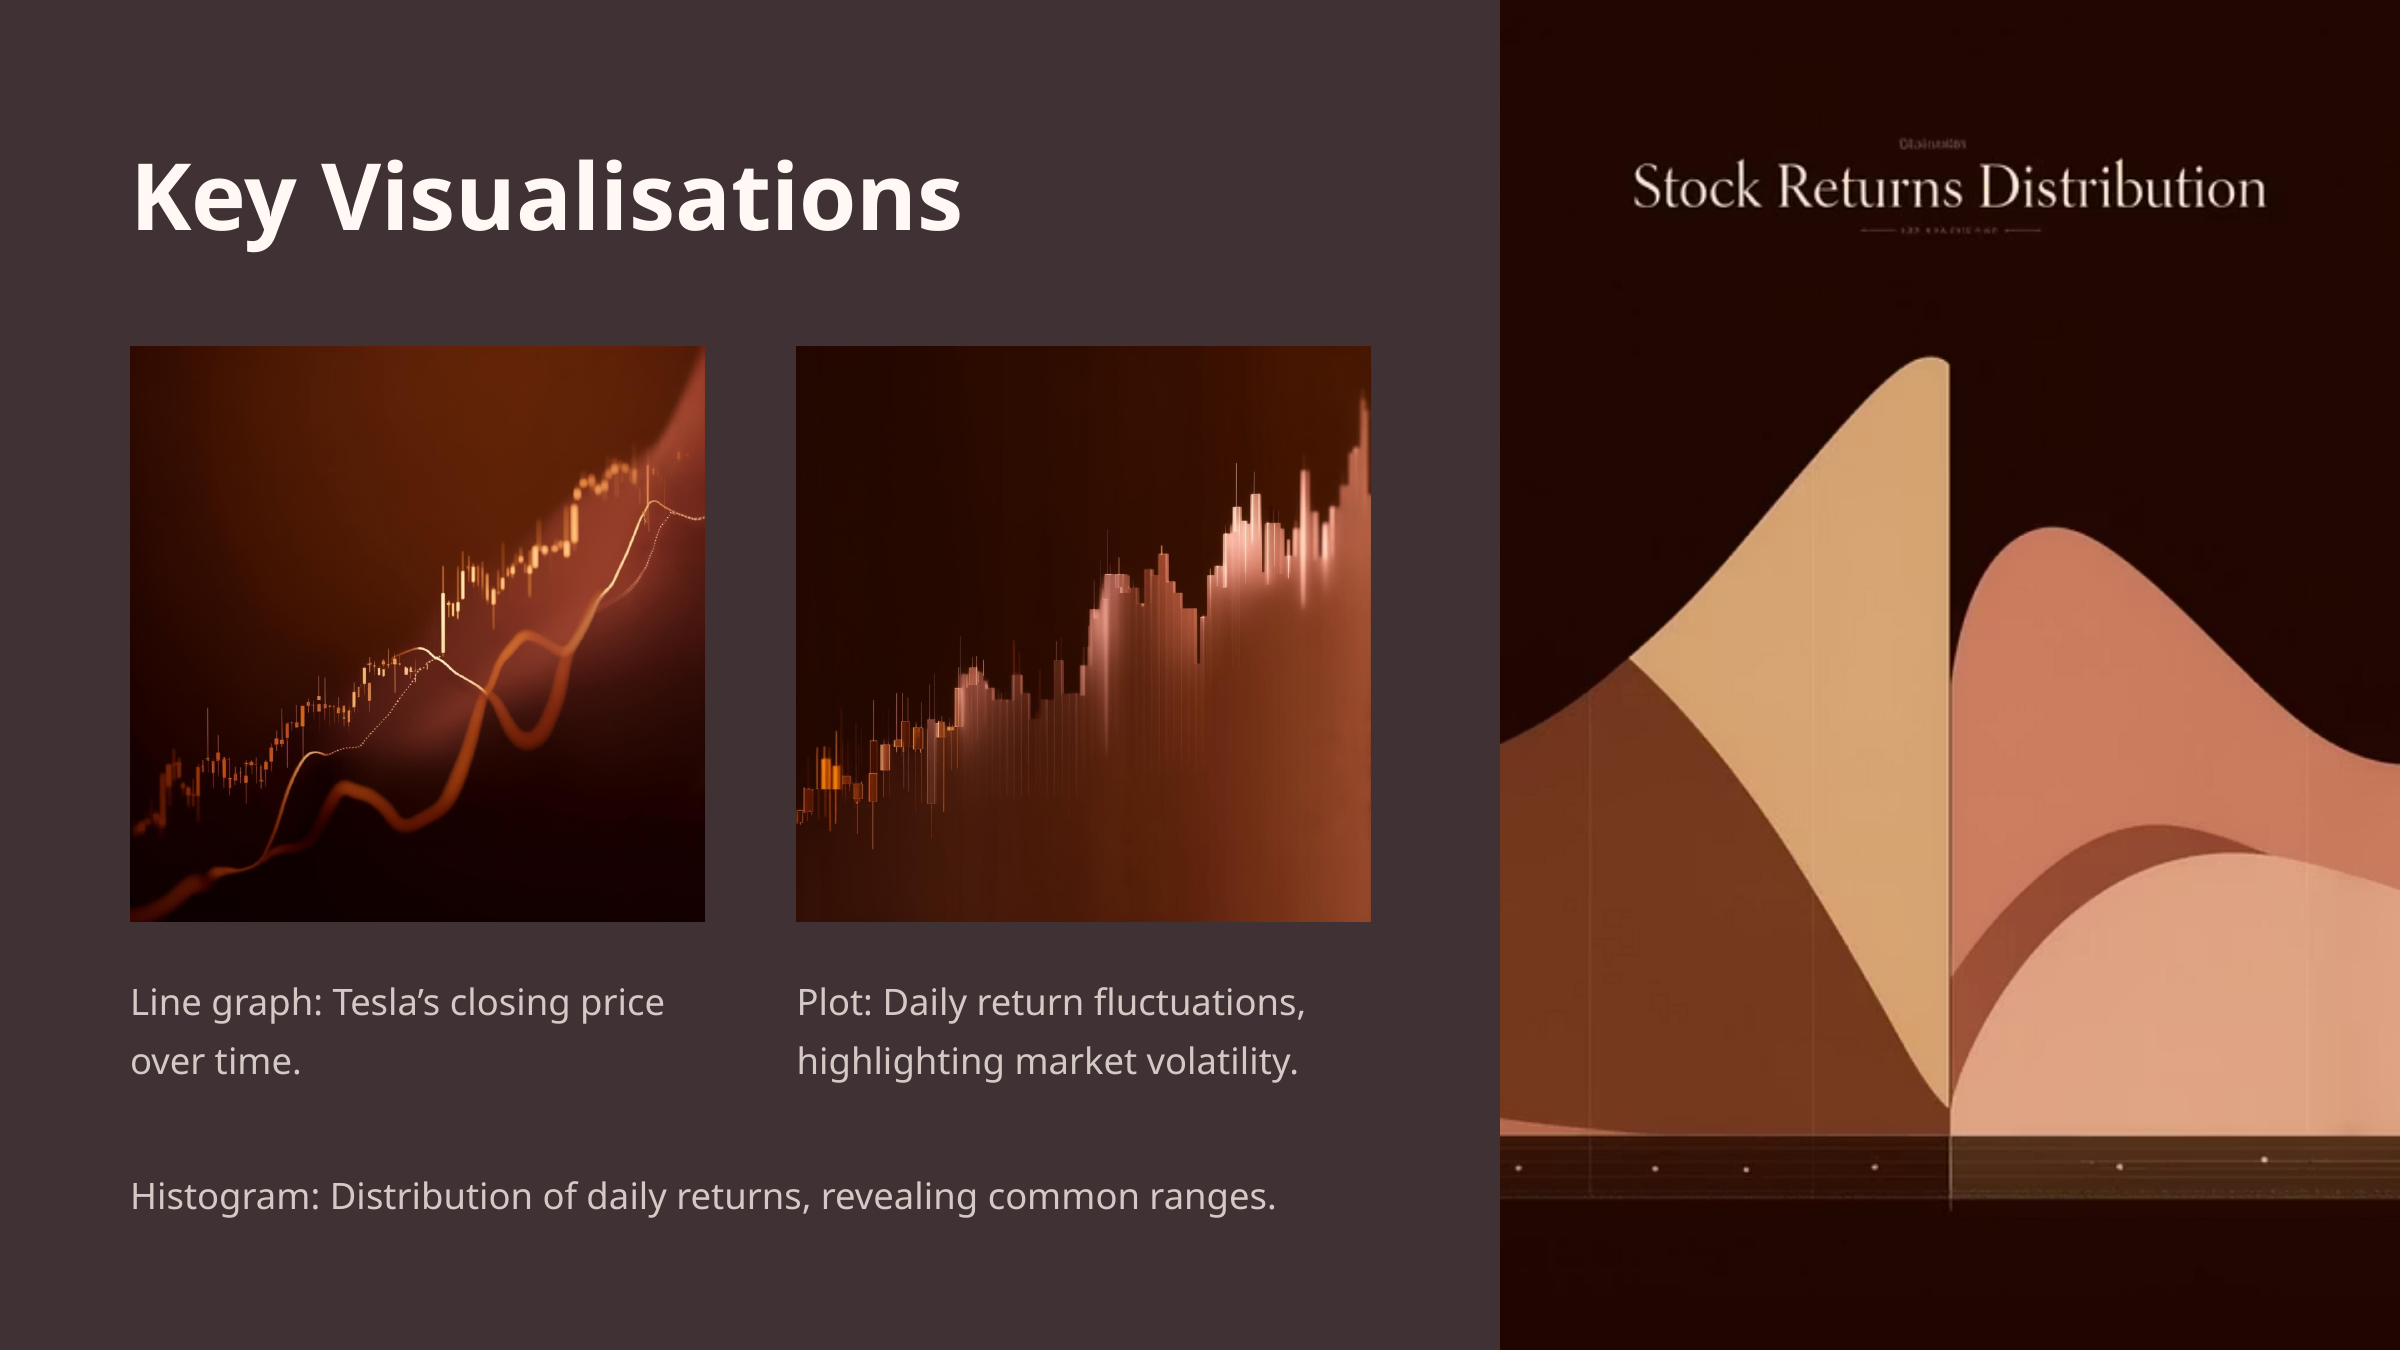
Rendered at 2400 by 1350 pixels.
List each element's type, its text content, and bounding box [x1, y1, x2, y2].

text_box Key Visualisations [130, 132, 1061, 250]
picture [1499, 0, 2400, 1350]
text_box Plot: Daily return fluctuations, highlighting market volatility. [796, 963, 1371, 1083]
text_box Line graph: Tesla’s closing price over time. [130, 963, 705, 1083]
picture [796, 346, 1371, 922]
picture [130, 346, 705, 922]
text_box Histogram: Distribution of daily returns, revealing common ranges. [130, 1157, 1370, 1217]
